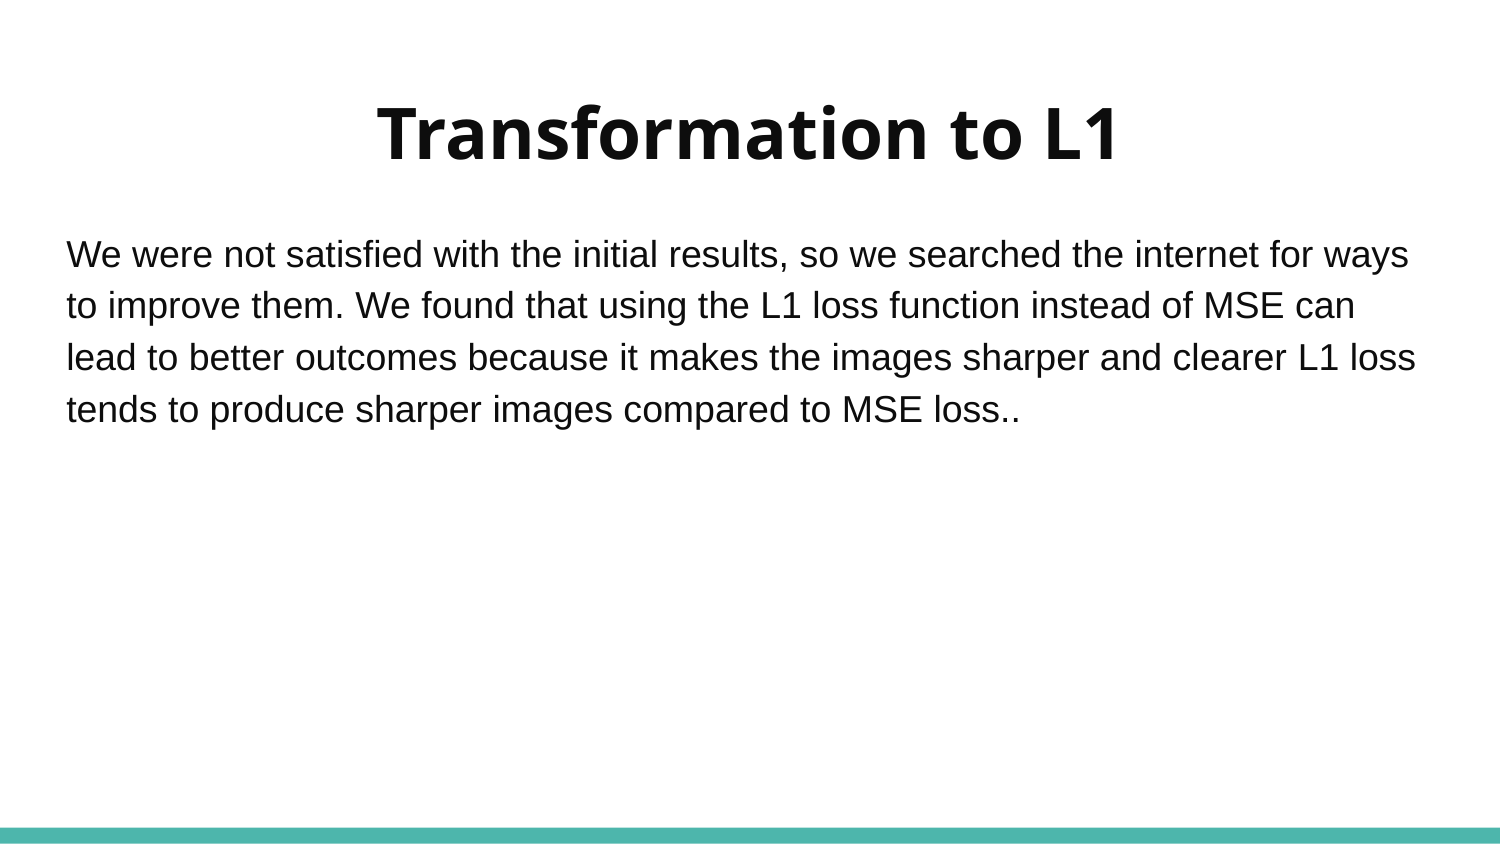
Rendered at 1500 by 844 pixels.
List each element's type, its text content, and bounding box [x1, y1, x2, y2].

title Transformation to L1 [51, 72, 1449, 189]
list We were not satisfied with the initial results, so we searched the internet for ways to improve them. We found that using the L1 loss function instead of MSE can lead to better outcomes because it makes the images sharper and clearer L1 loss tends to produce sharper images compared to MSE loss.. [51, 207, 1449, 750]
